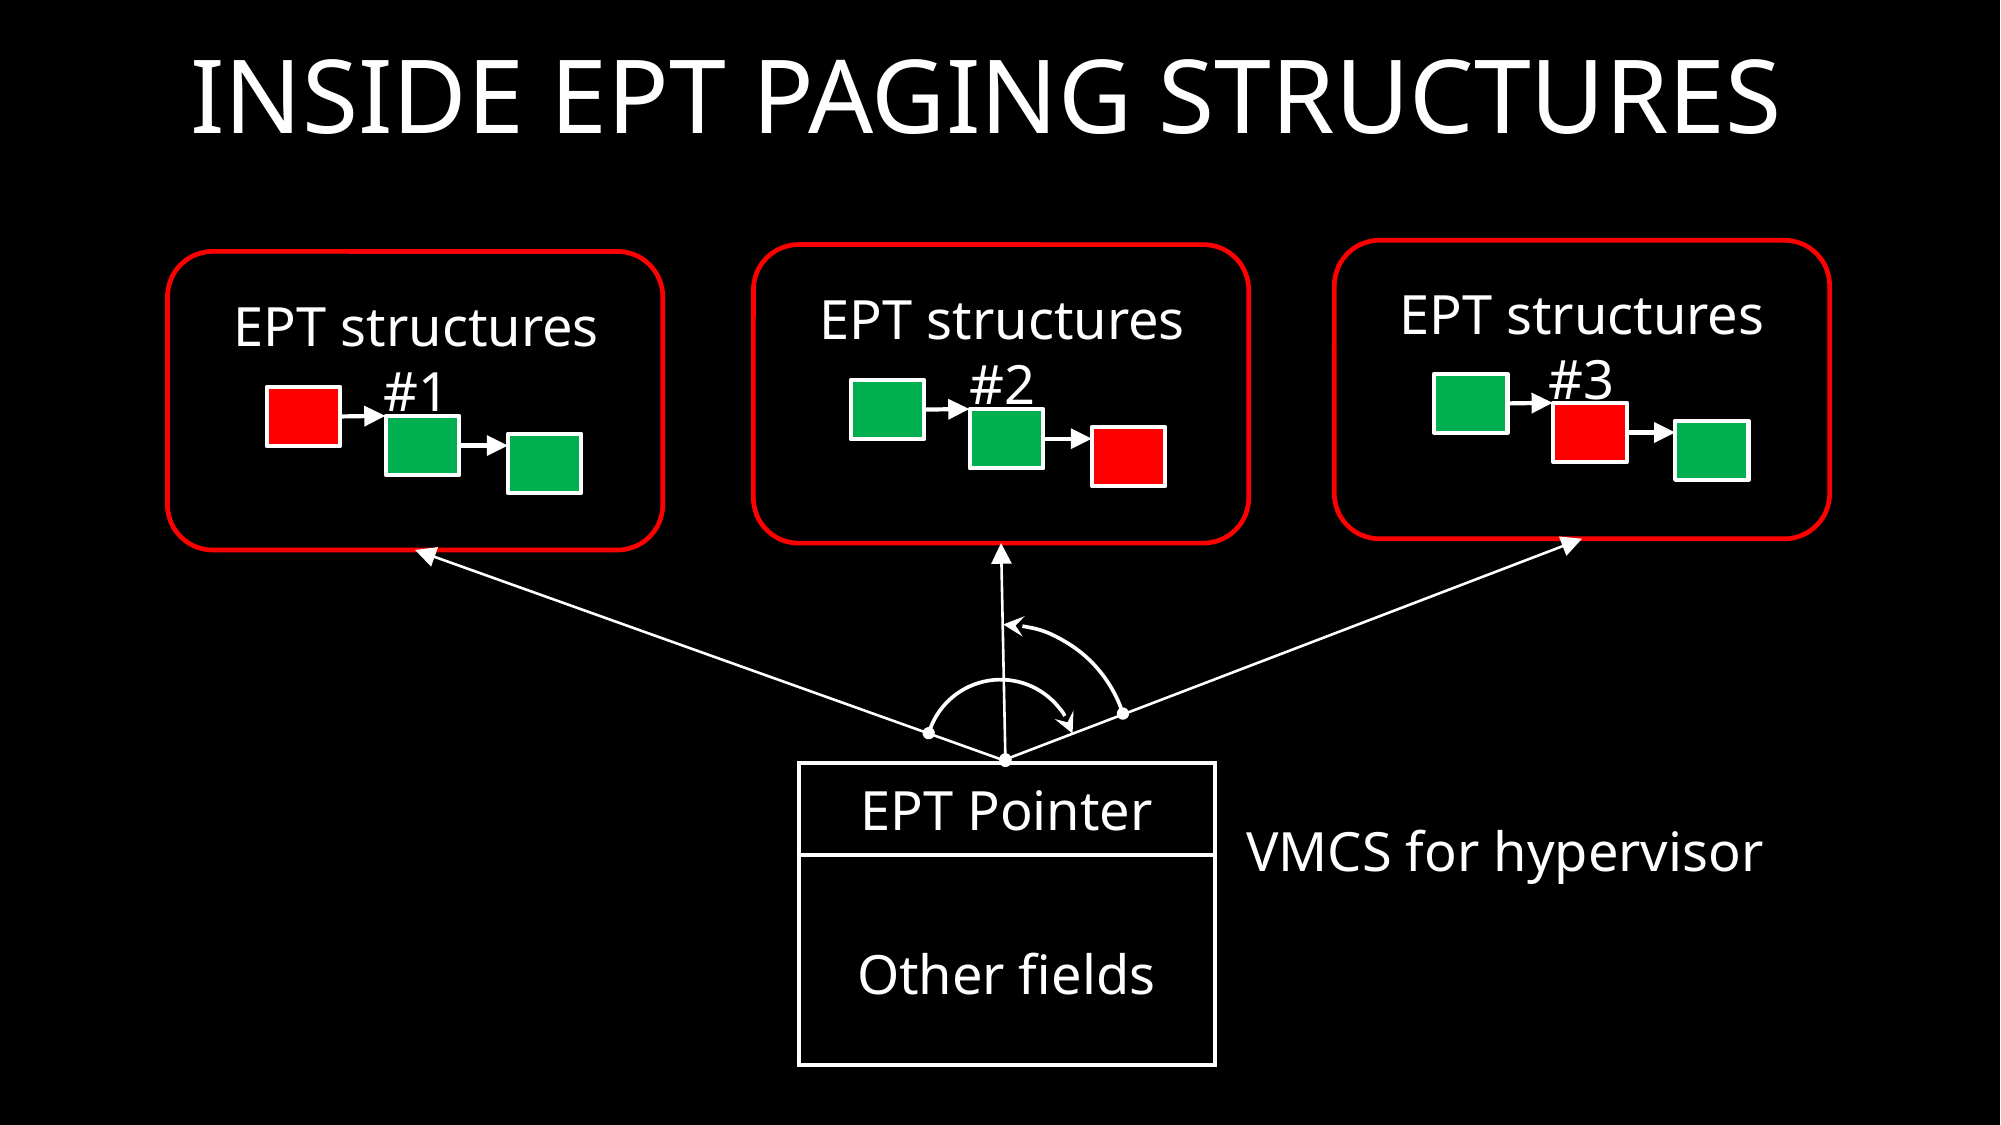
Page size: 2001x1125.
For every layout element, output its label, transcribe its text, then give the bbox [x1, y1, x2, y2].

title Inside EPT Paging structures [175, 0, 1826, 203]
text_box [507, 433, 582, 494]
text_box [266, 386, 341, 447]
text_box [1552, 402, 1628, 463]
text_box [1433, 373, 1509, 434]
text_box [752, 243, 1250, 545]
text_box EPT structures #1 [179, 285, 654, 430]
text_box [969, 408, 1044, 469]
text_box EPT structures #3 [1344, 273, 1820, 418]
text_box [385, 415, 460, 476]
text_box [850, 379, 925, 440]
text_box [1091, 426, 1166, 487]
text_box [166, 250, 664, 552]
text_box [1674, 420, 1750, 481]
text_box VMCS for hypervisor [1231, 809, 1779, 890]
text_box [419, 553, 1003, 759]
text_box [1007, 542, 1579, 757]
text_box EPT structures #2 [765, 278, 1240, 423]
text_box [1333, 239, 1831, 540]
table_cell Other fields [801, 857, 1213, 1063]
table_header EPT Pointer [801, 765, 1213, 853]
